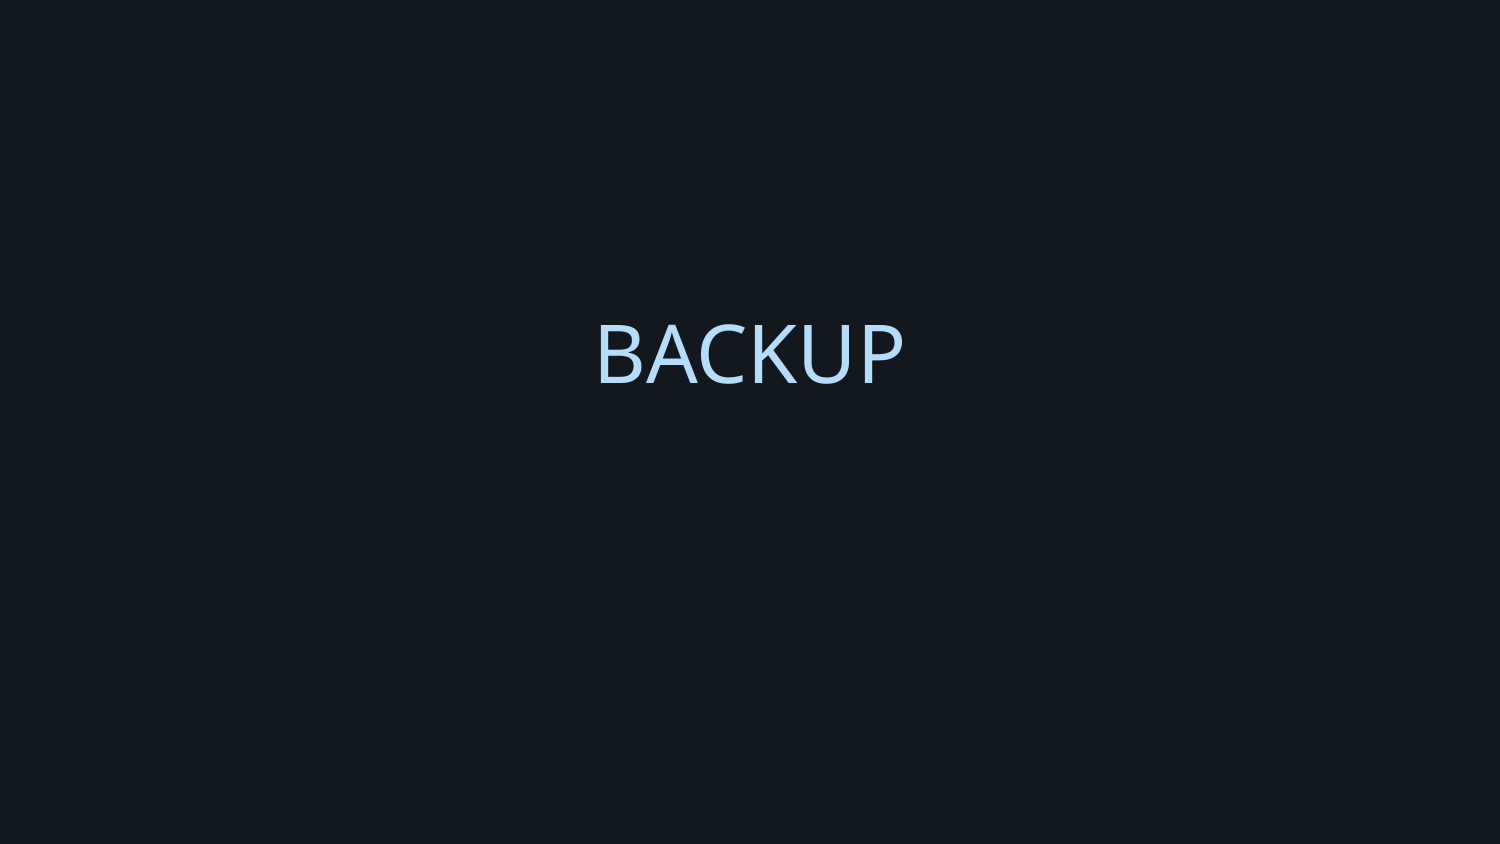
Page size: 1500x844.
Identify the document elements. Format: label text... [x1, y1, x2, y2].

title Backup [112, 267, 1388, 436]
